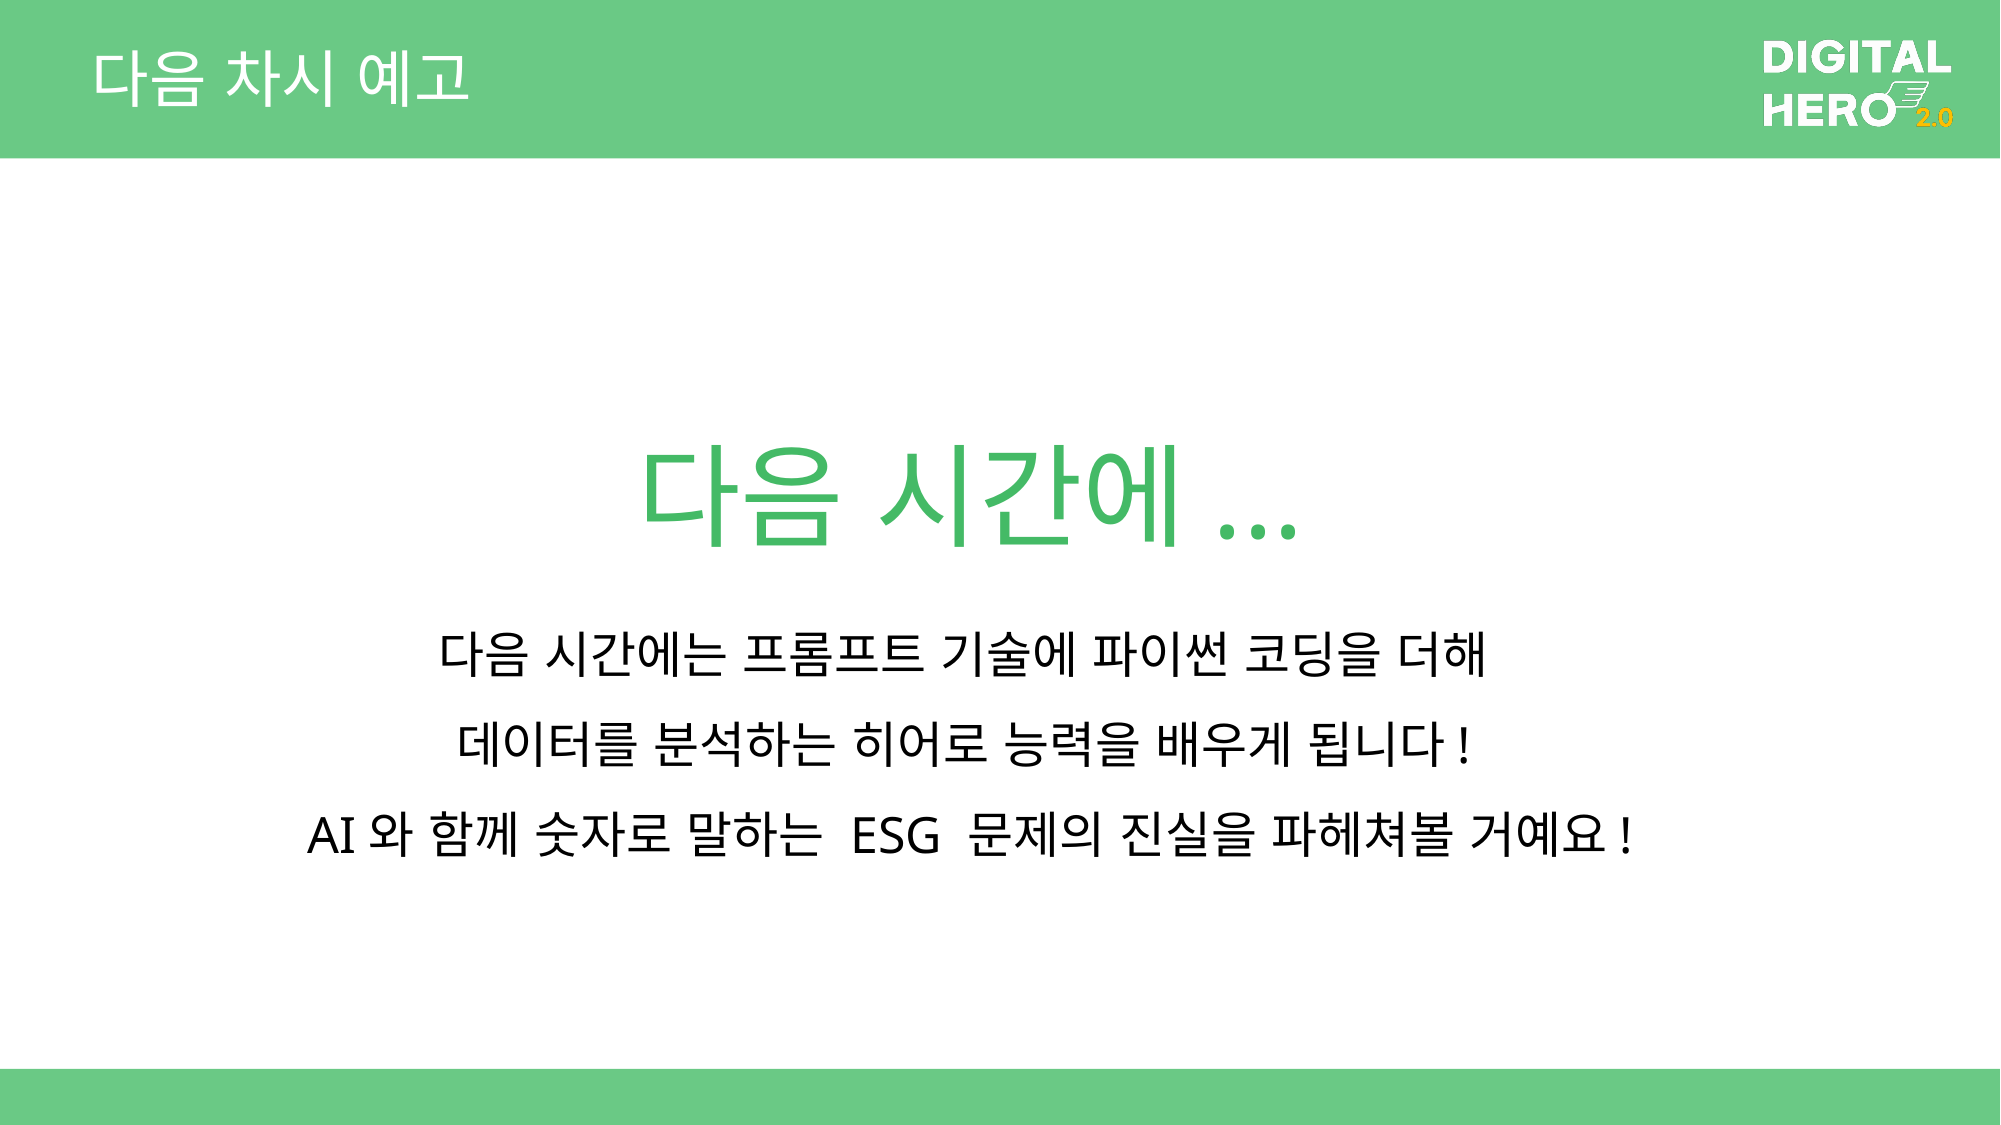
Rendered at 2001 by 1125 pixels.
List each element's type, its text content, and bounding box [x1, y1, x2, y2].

text_box 다음 시간에는 프롬프트 기술에 파이썬 코딩을 더해 데이터를 분석하는 히어로 능력을 배우게 됩니다! AI와 함께 숫자로 말하는 ESG 문제의 진실을 파헤쳐볼 거예요! [65, 586, 1875, 871]
text_box 다음 시간에... [345, 418, 1596, 568]
title 다음 차시 예고 [76, 33, 1802, 132]
picture [1754, 23, 1967, 146]
